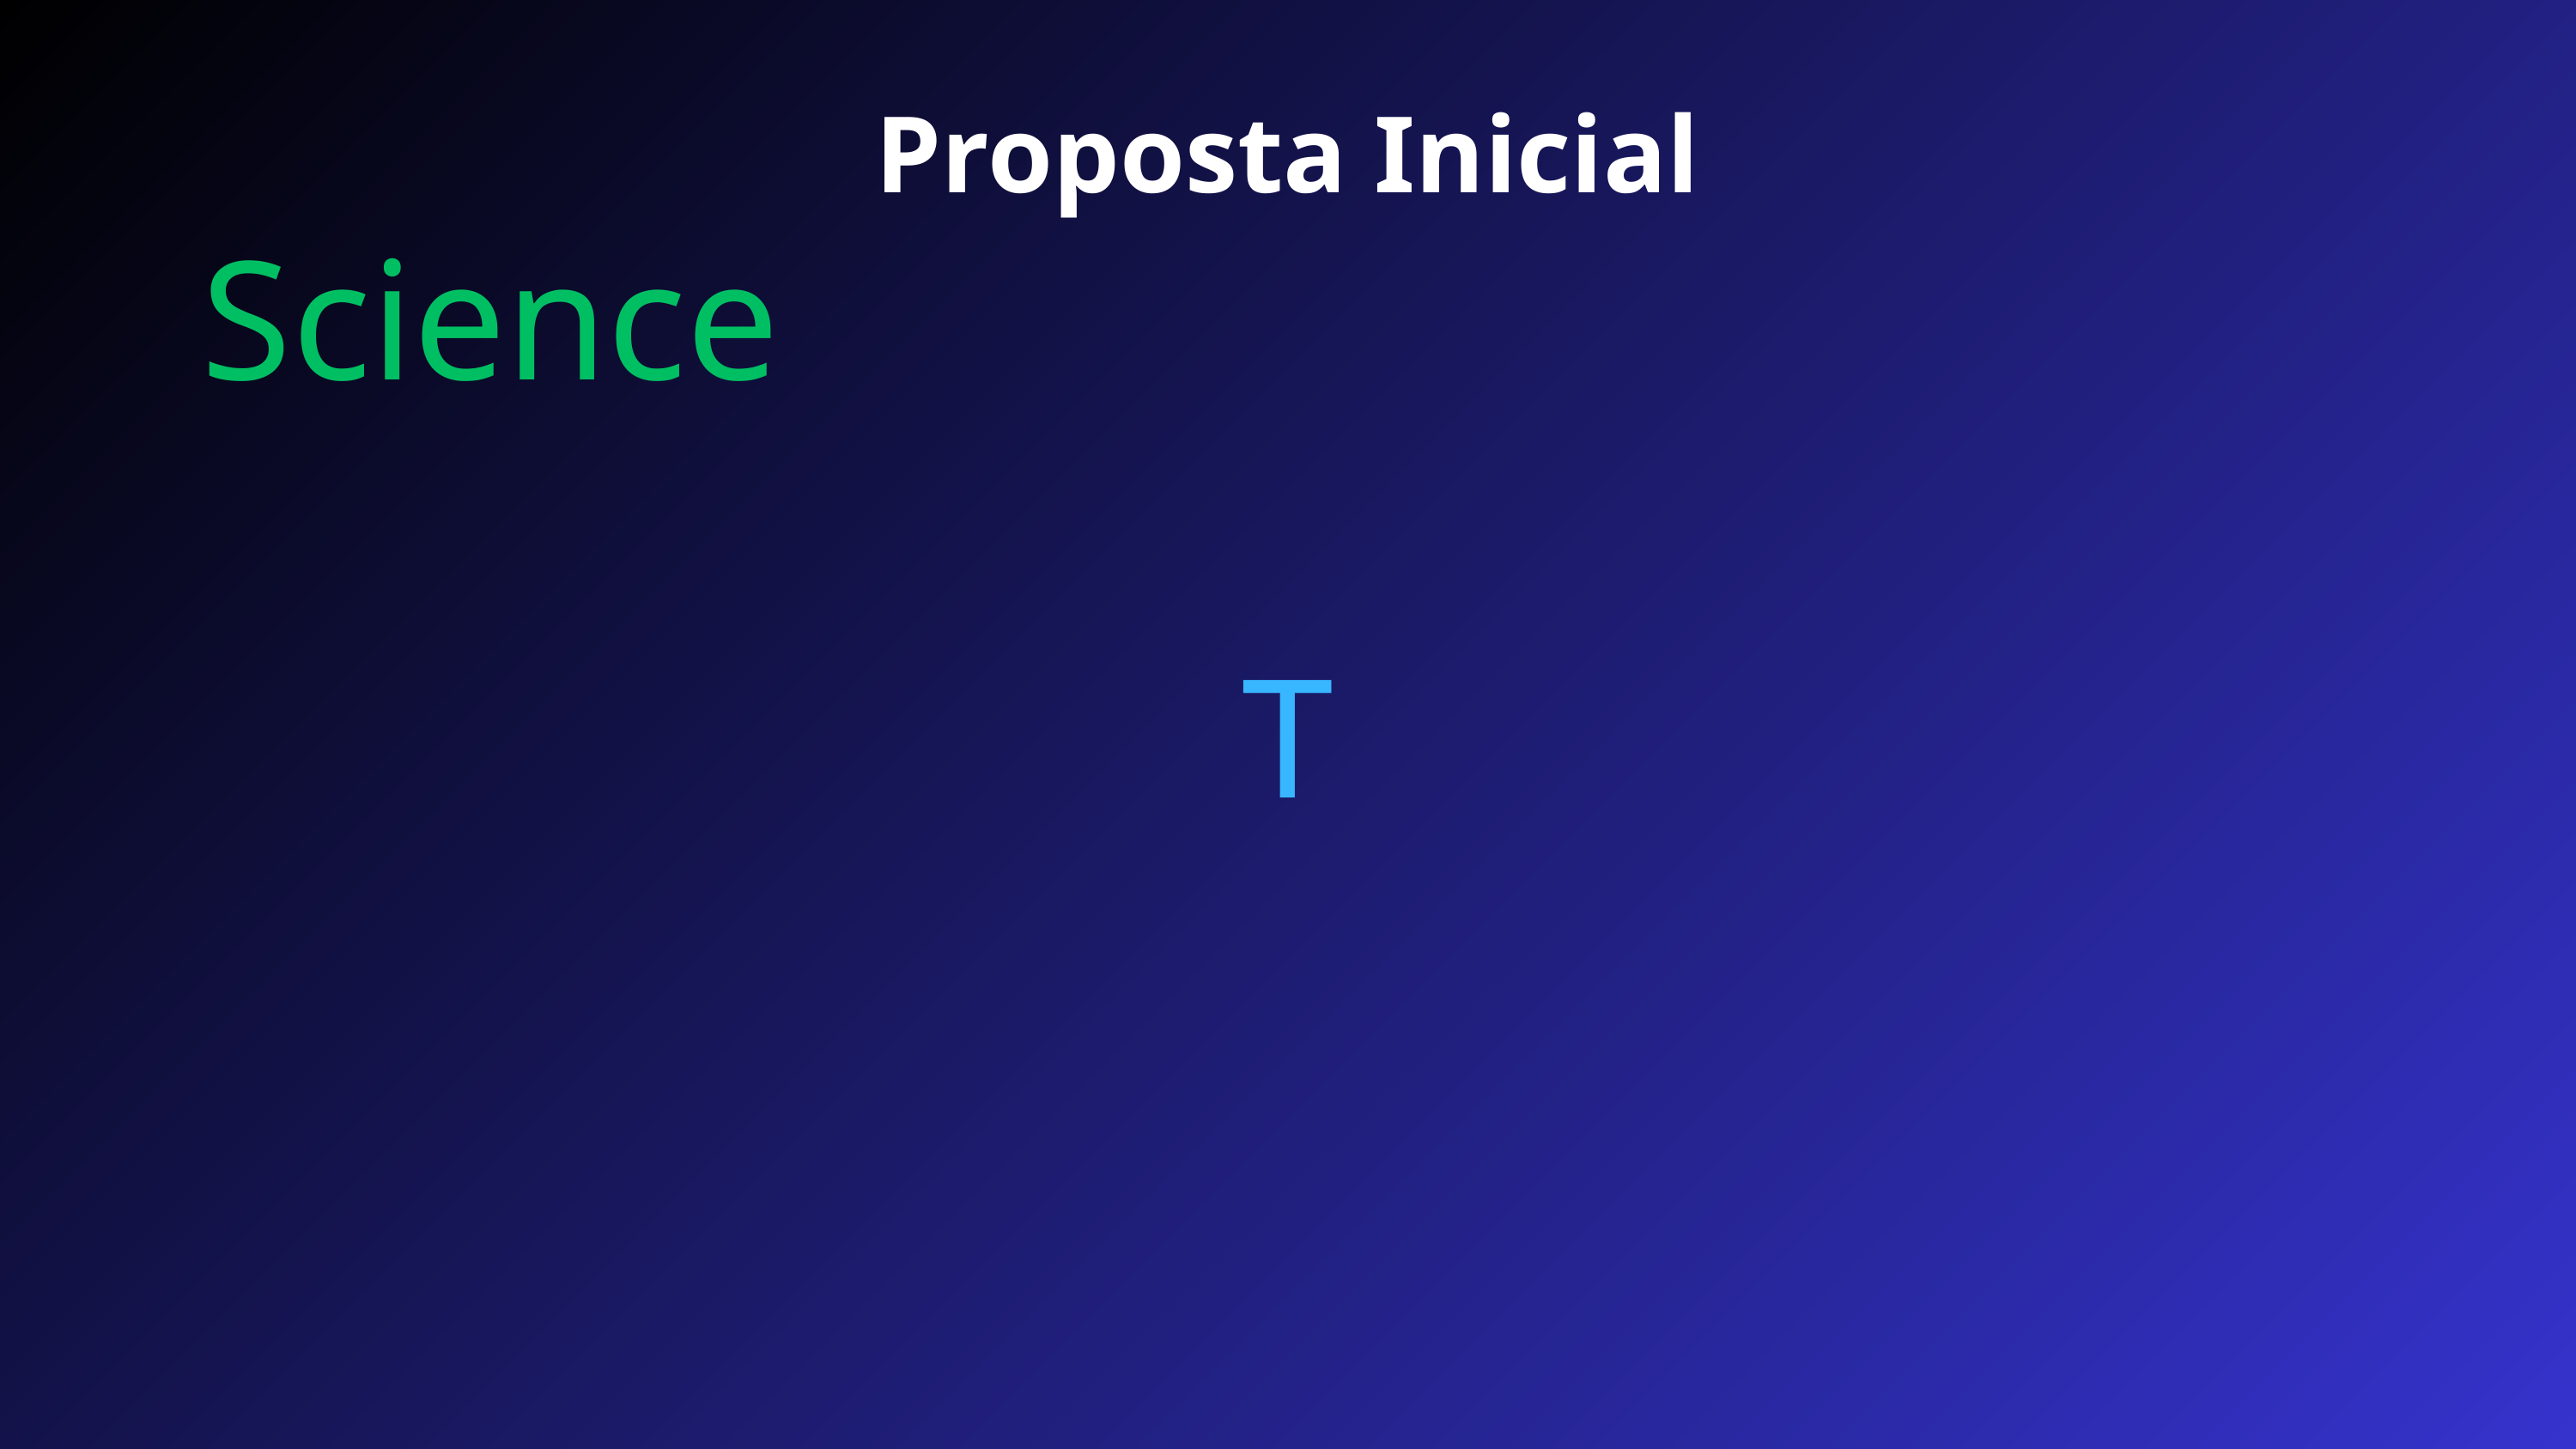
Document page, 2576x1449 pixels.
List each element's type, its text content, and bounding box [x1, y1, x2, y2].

text_box T [1241, 600, 1335, 831]
text_box Science [144, 182, 837, 413]
text_box Proposta Inicial [837, 65, 1739, 214]
